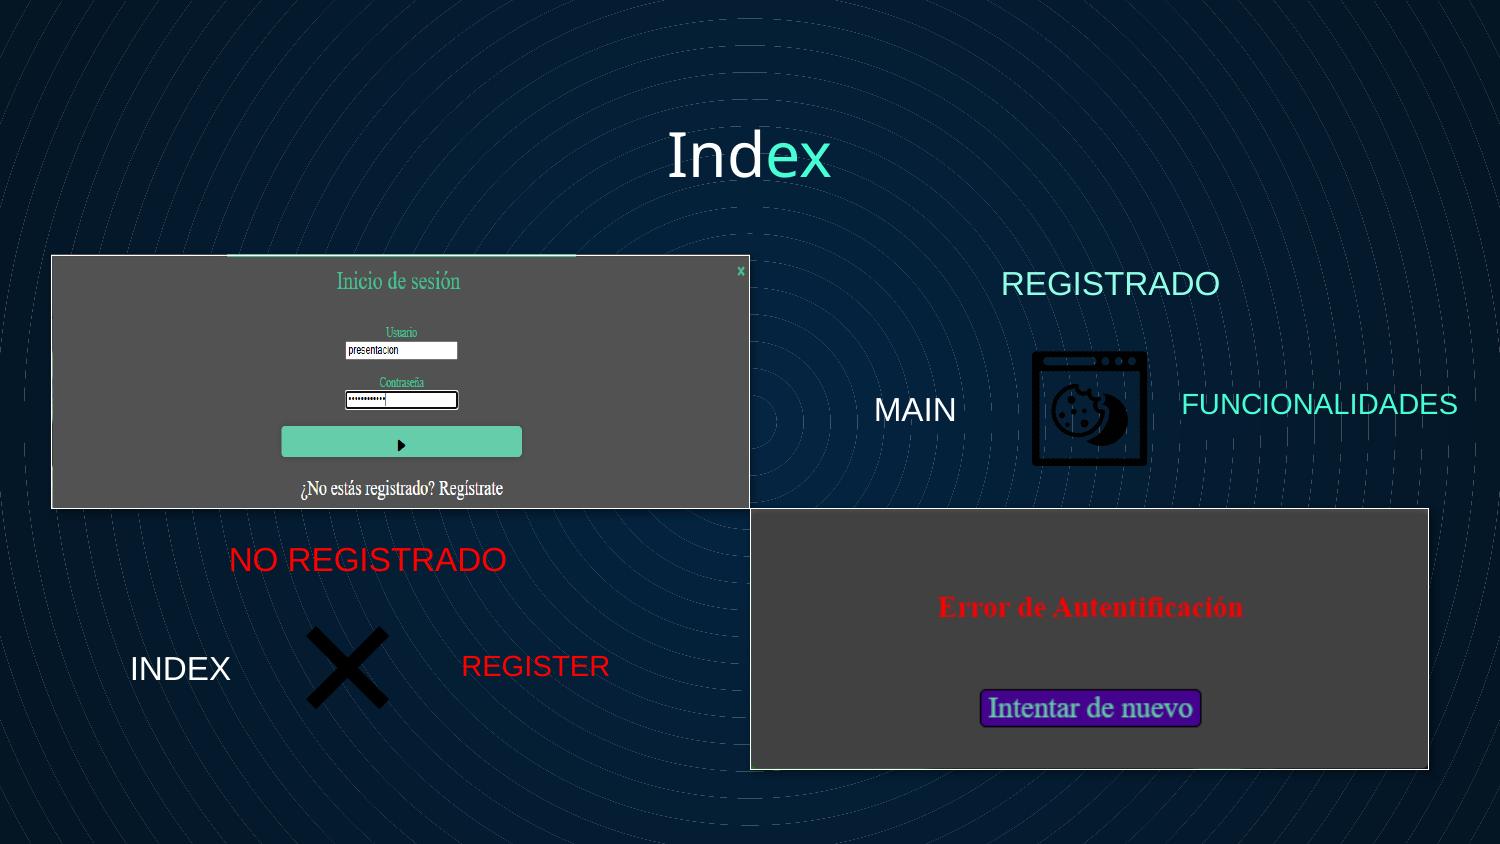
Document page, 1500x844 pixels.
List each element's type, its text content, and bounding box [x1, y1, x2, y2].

text_box INDEX [114, 640, 249, 695]
picture [1030, 350, 1148, 468]
picture [50, 254, 1429, 770]
title Index [51, 105, 1449, 206]
text_box MAIN [859, 381, 976, 436]
text_box NO REGISTRADO [71, 530, 665, 586]
text_box FUNCIONALIDADES [1166, 378, 1500, 428]
text_box REGISTRADO [814, 254, 1408, 310]
picture [291, 611, 404, 725]
text_box REGISTER [446, 640, 744, 690]
